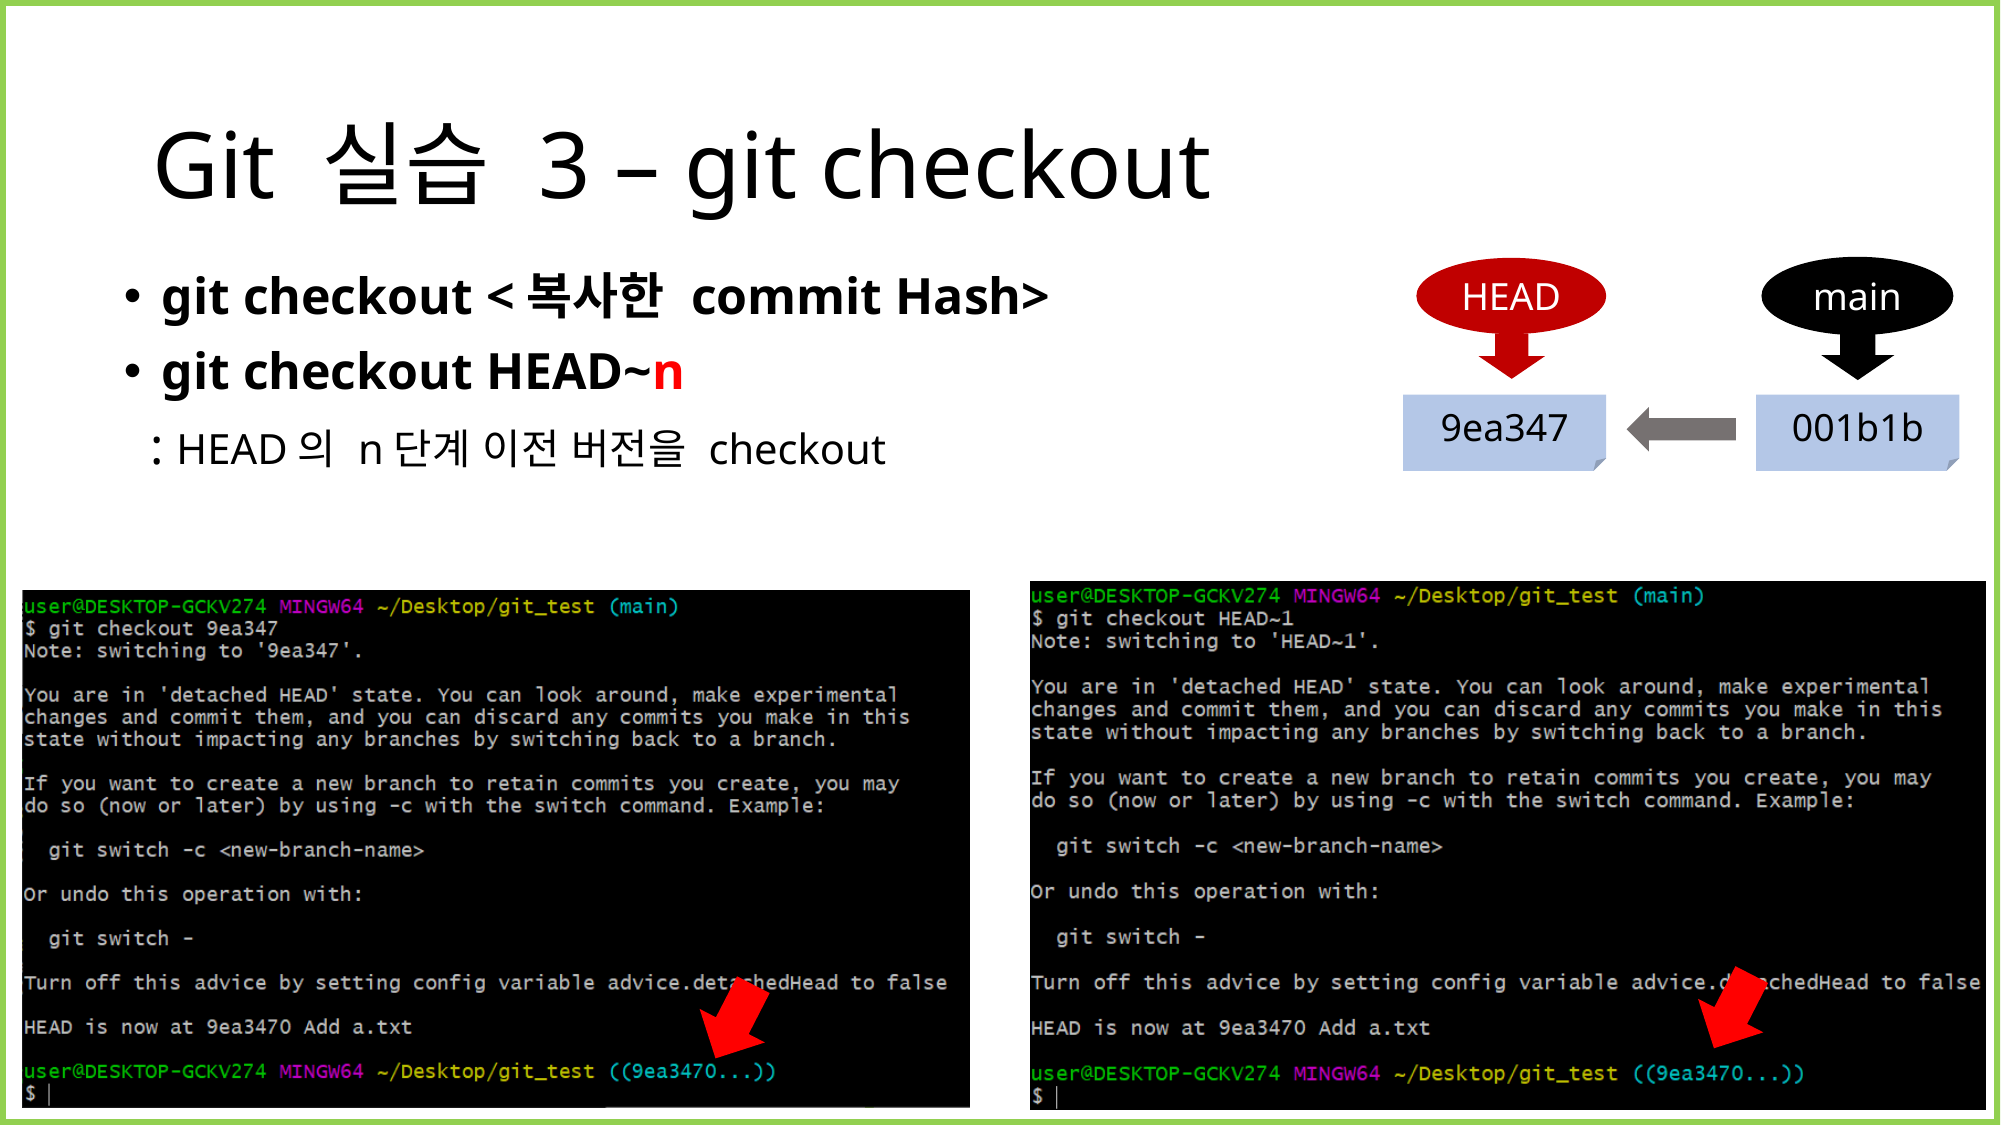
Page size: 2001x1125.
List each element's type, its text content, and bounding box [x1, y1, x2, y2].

text_box [1625, 404, 1737, 455]
list git checkout <복사한 commit Hash> git checkout HEAD~n : HEAD의 n단계 이전 버전을 checkout [108, 264, 1834, 979]
picture [1030, 581, 1986, 1110]
text_box [1821, 332, 1895, 381]
text_box 001b1b [1755, 393, 1963, 472]
text_box HEAD [1415, 256, 1608, 335]
text_box [1475, 332, 1549, 381]
title Git 실습 3 – git checkout [137, 59, 1863, 264]
text_box main [1761, 256, 1954, 335]
text_box 9ea347 [1402, 393, 1610, 472]
picture [22, 590, 970, 1108]
